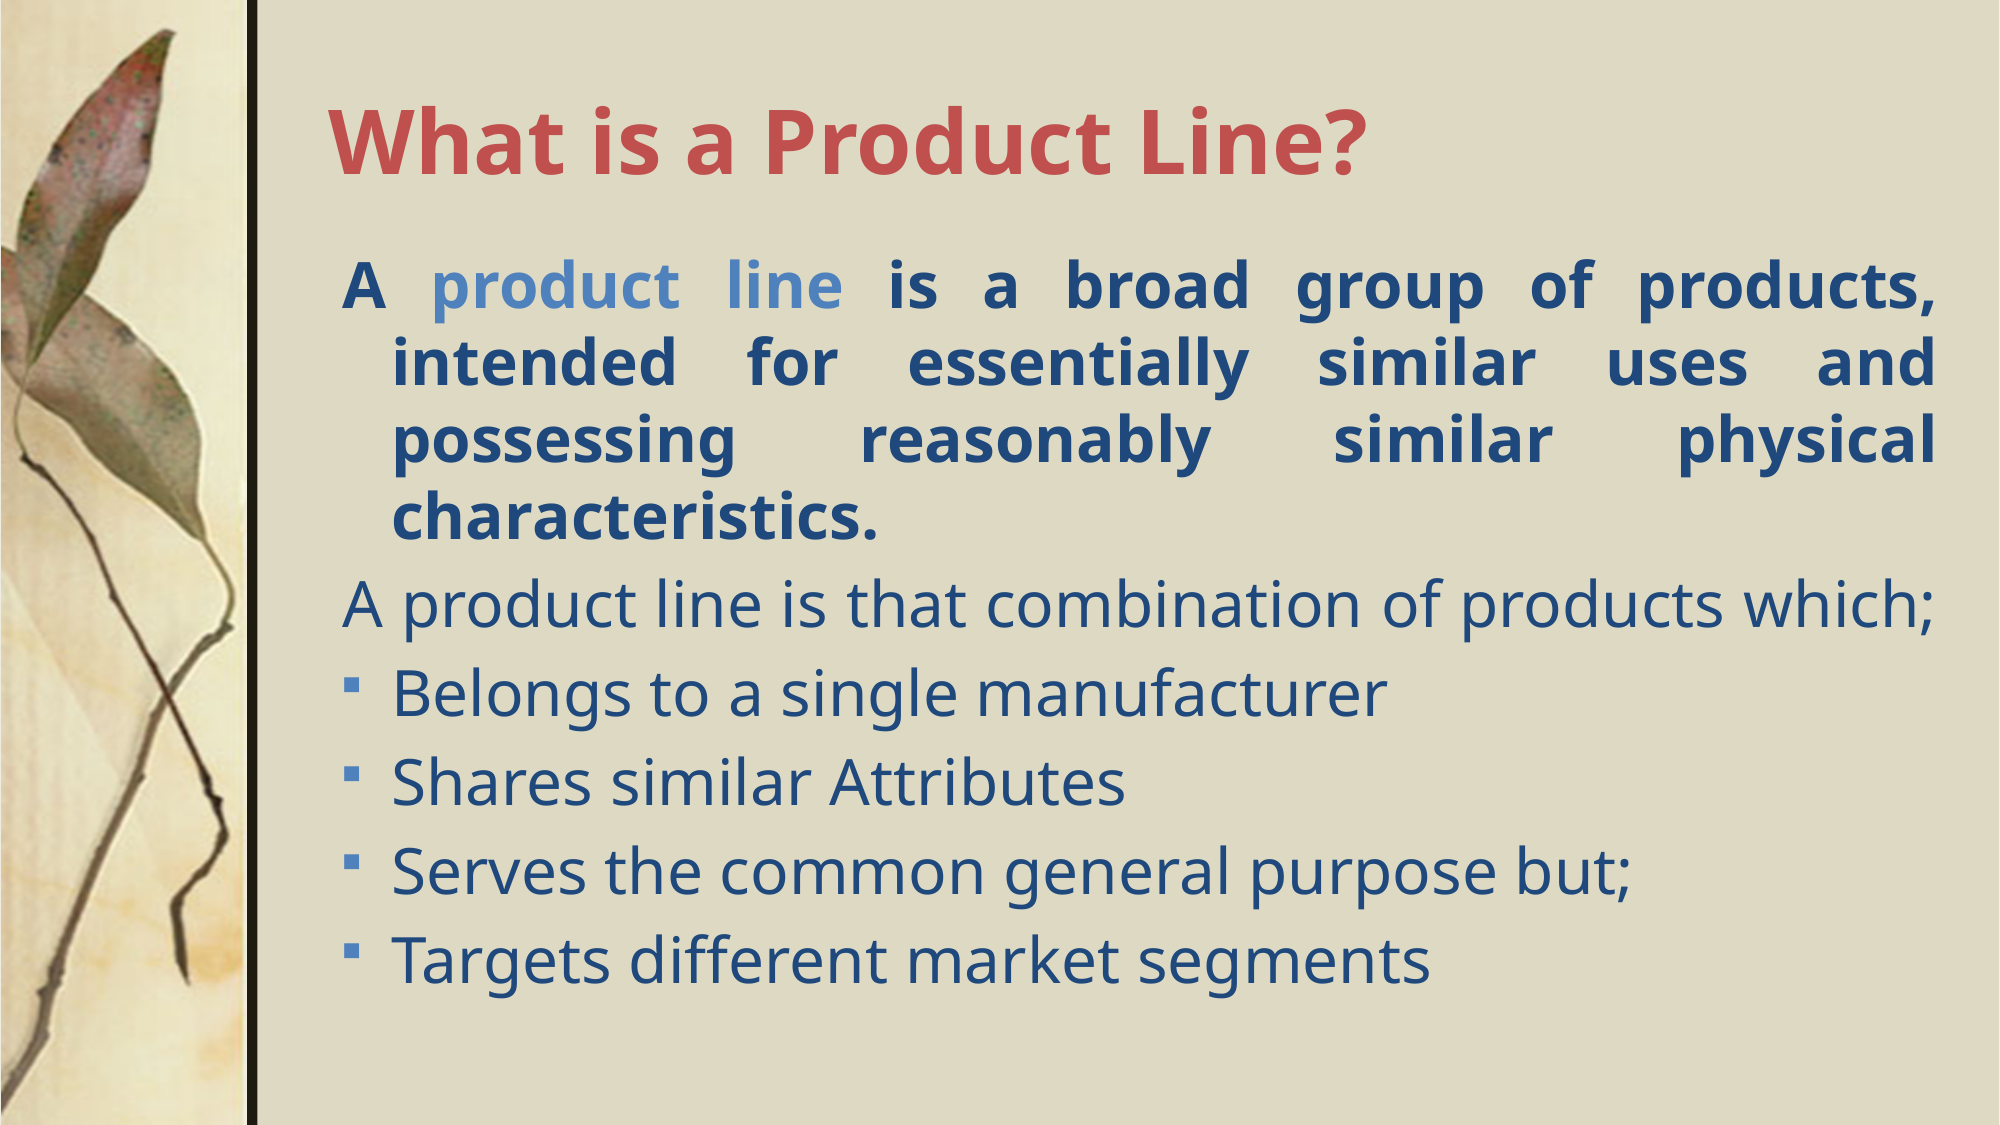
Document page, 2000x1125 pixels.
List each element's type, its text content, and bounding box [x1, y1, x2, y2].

picture [1, 0, 247, 1125]
list A product line is a broad group of products, intended for essentially similar uses and possessing reasonably similar physical characteristics. A product line is that combination of products which; Belongs to a single manufacturer Shares similar Attributes Serves the common general purpose but; Targets different market segments [313, 237, 1954, 1025]
title What is a Product Line? [313, 45, 1954, 233]
